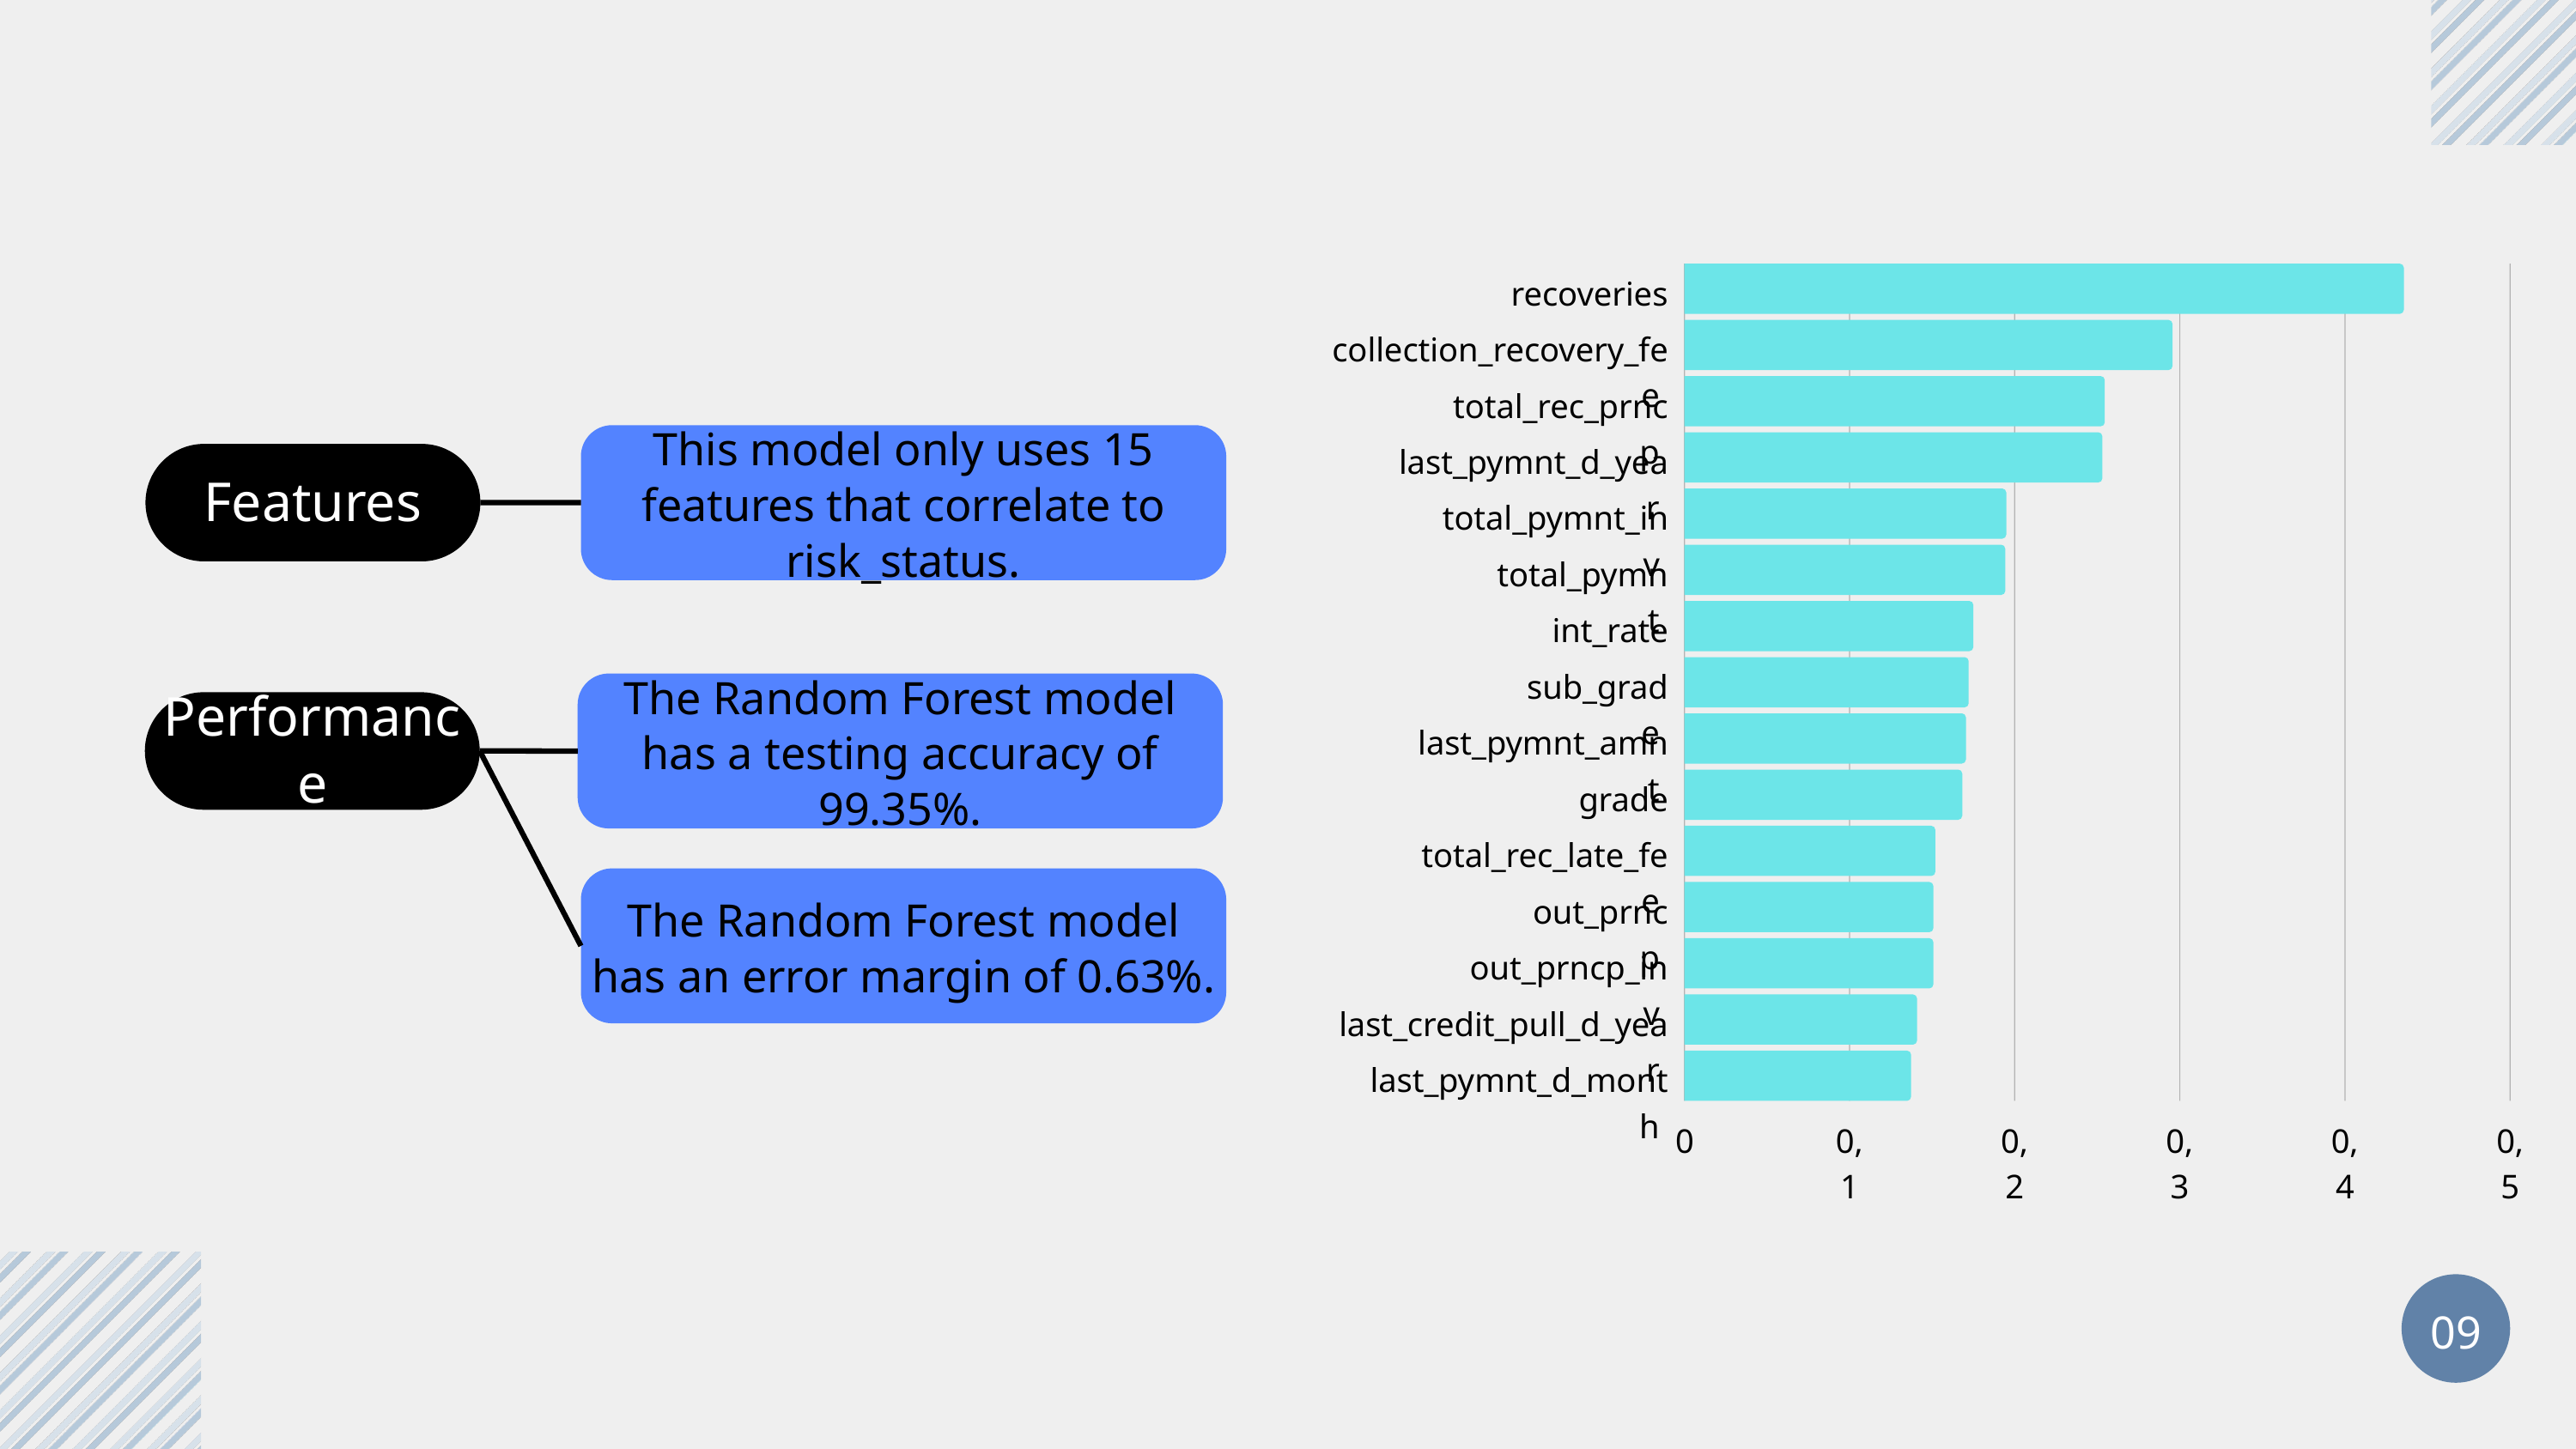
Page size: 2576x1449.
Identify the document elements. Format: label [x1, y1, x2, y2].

text_box [1319, 263, 2532, 1156]
text_box [2401, 1274, 2511, 1383]
text_box [0, 1252, 202, 1449]
text_box [145, 443, 481, 562]
text_box [580, 868, 1227, 1024]
text_box [144, 692, 480, 810]
text_box [580, 425, 1227, 580]
text_box [577, 673, 1224, 829]
text_box [2431, 0, 2576, 145]
